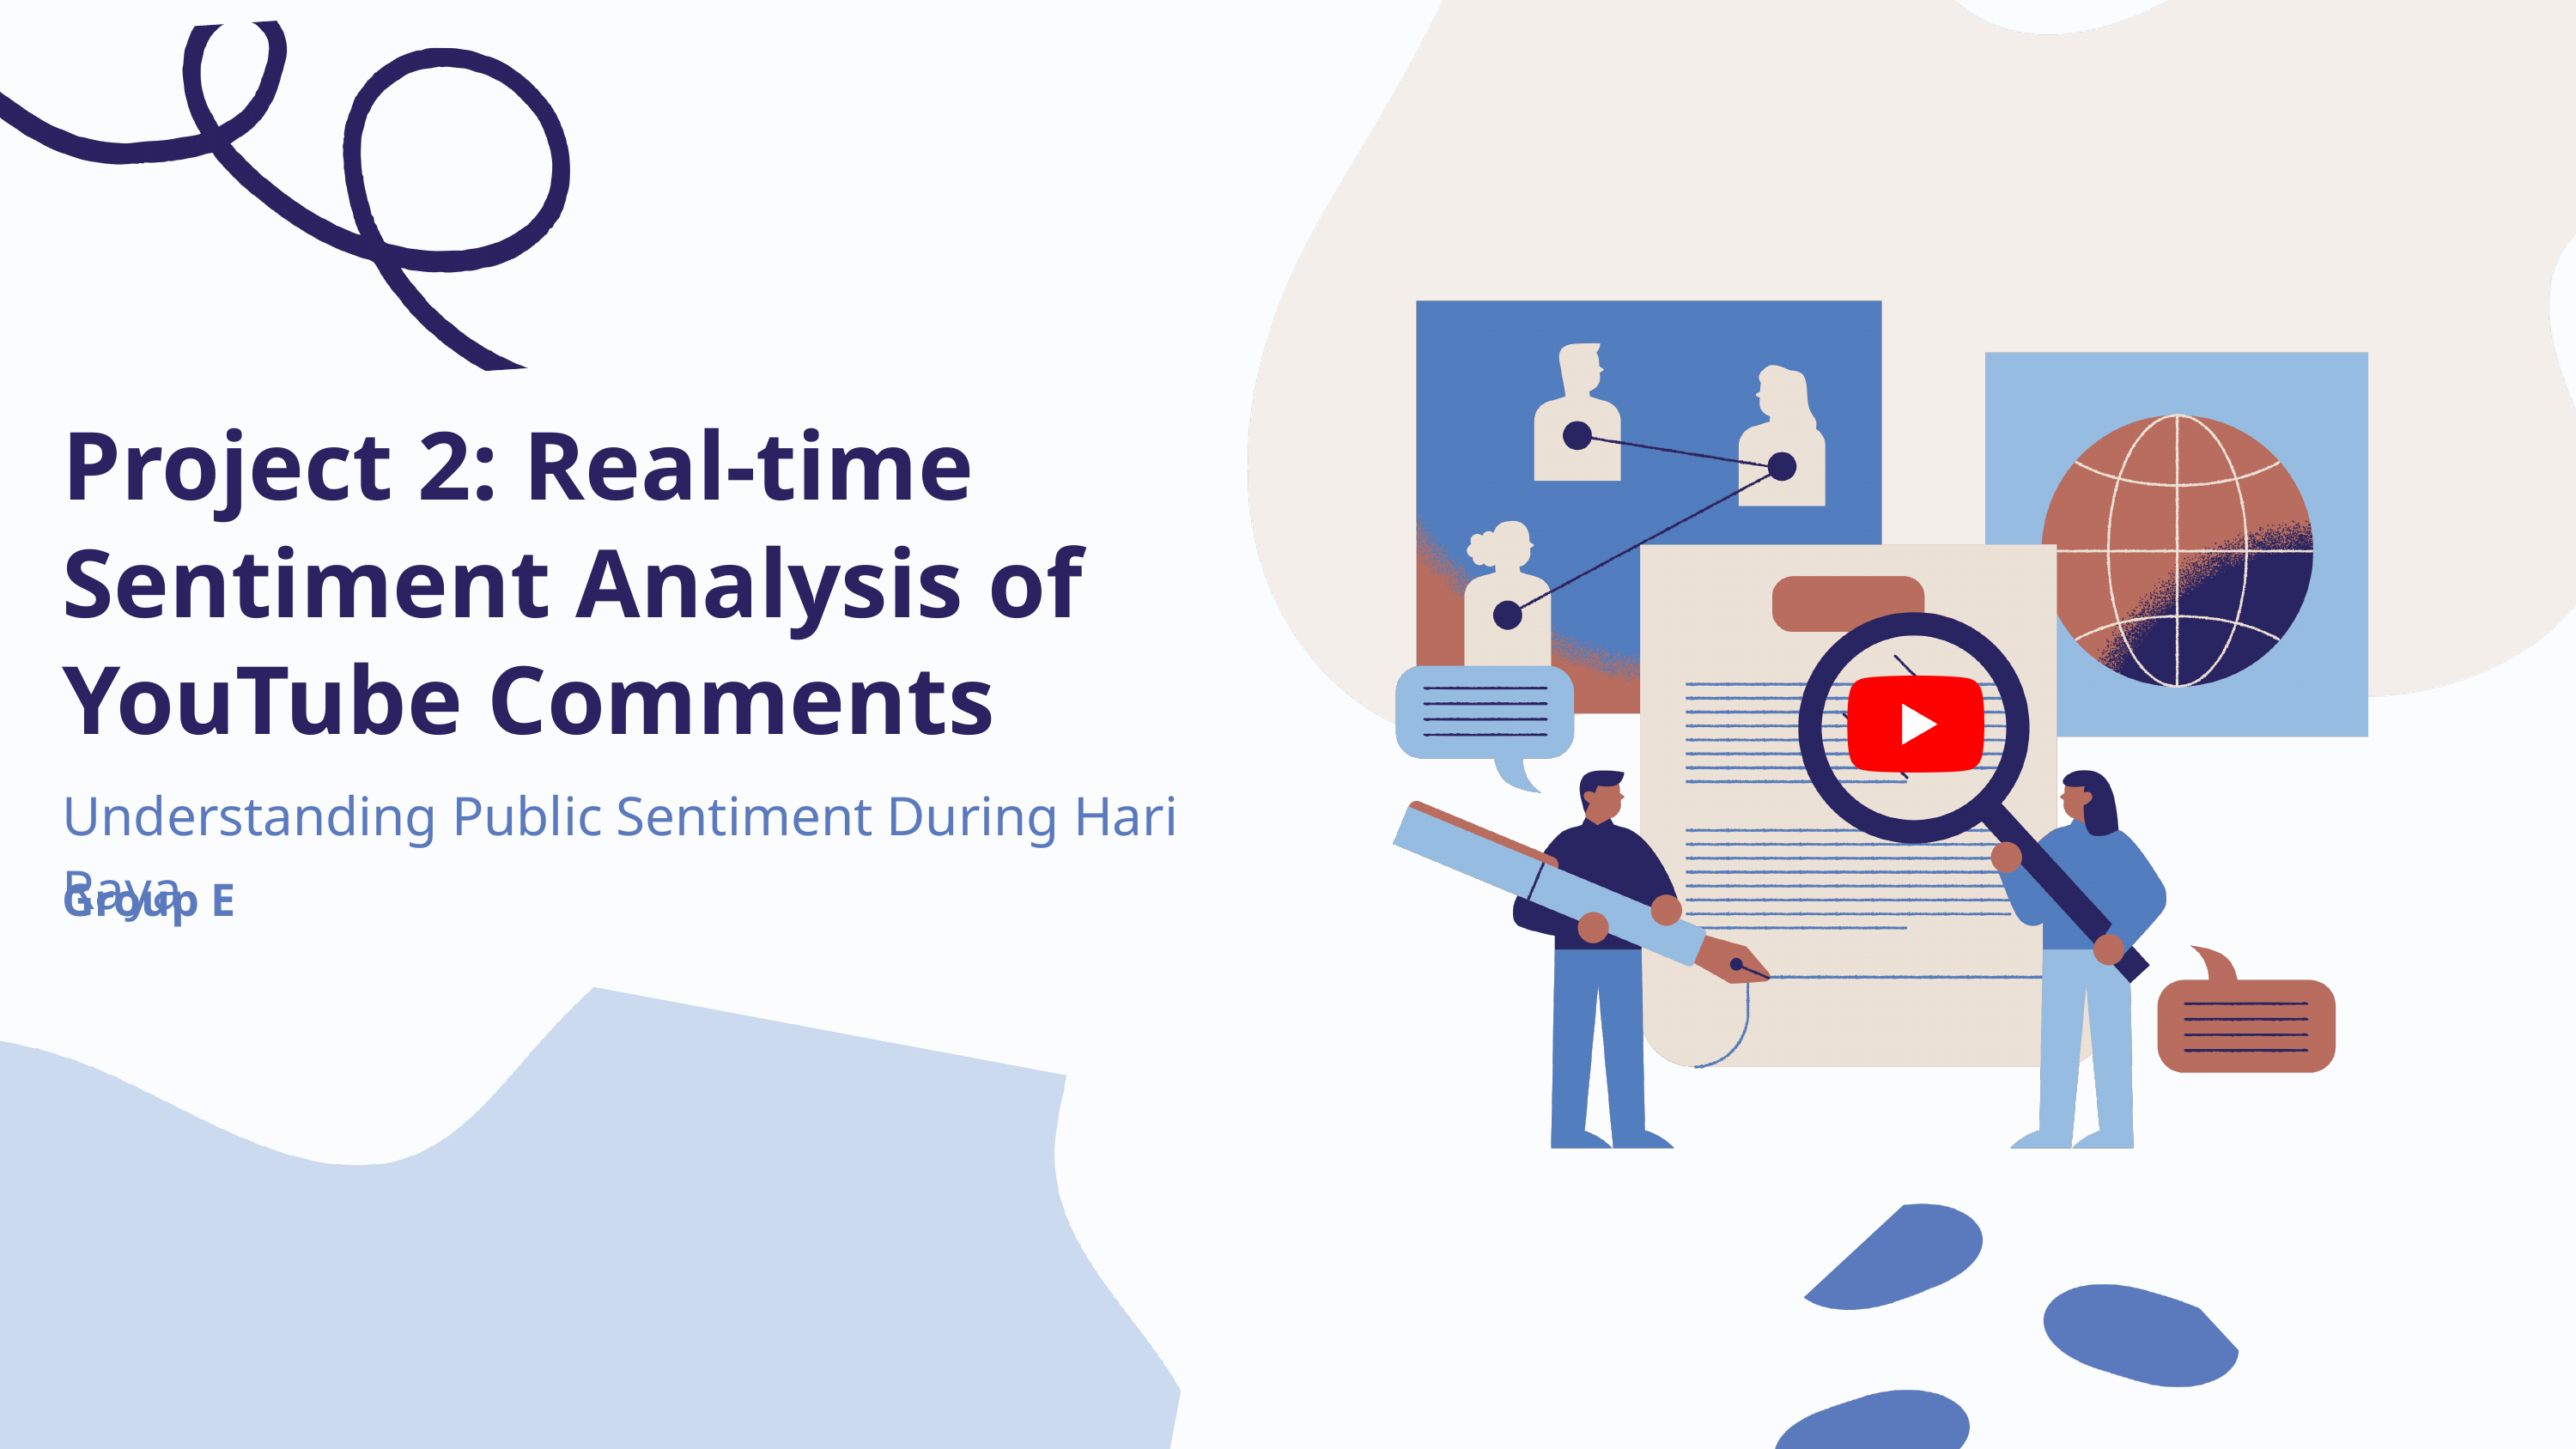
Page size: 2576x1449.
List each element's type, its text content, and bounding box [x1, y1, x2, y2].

text_box [0, 0, 615, 403]
text_box [0, 876, 1235, 1449]
text_box [1640, 1105, 2283, 1449]
text_box [1393, 300, 2369, 1149]
text_box Project 2: Real-time Sentiment Analysis of YouTube Comments [62, 402, 1330, 754]
text_box [1847, 676, 1984, 773]
text_box [1234, 0, 2576, 758]
text_box Group E [62, 863, 1247, 925]
text_box Understanding Public Sentiment During Hari Raya [62, 771, 1247, 863]
